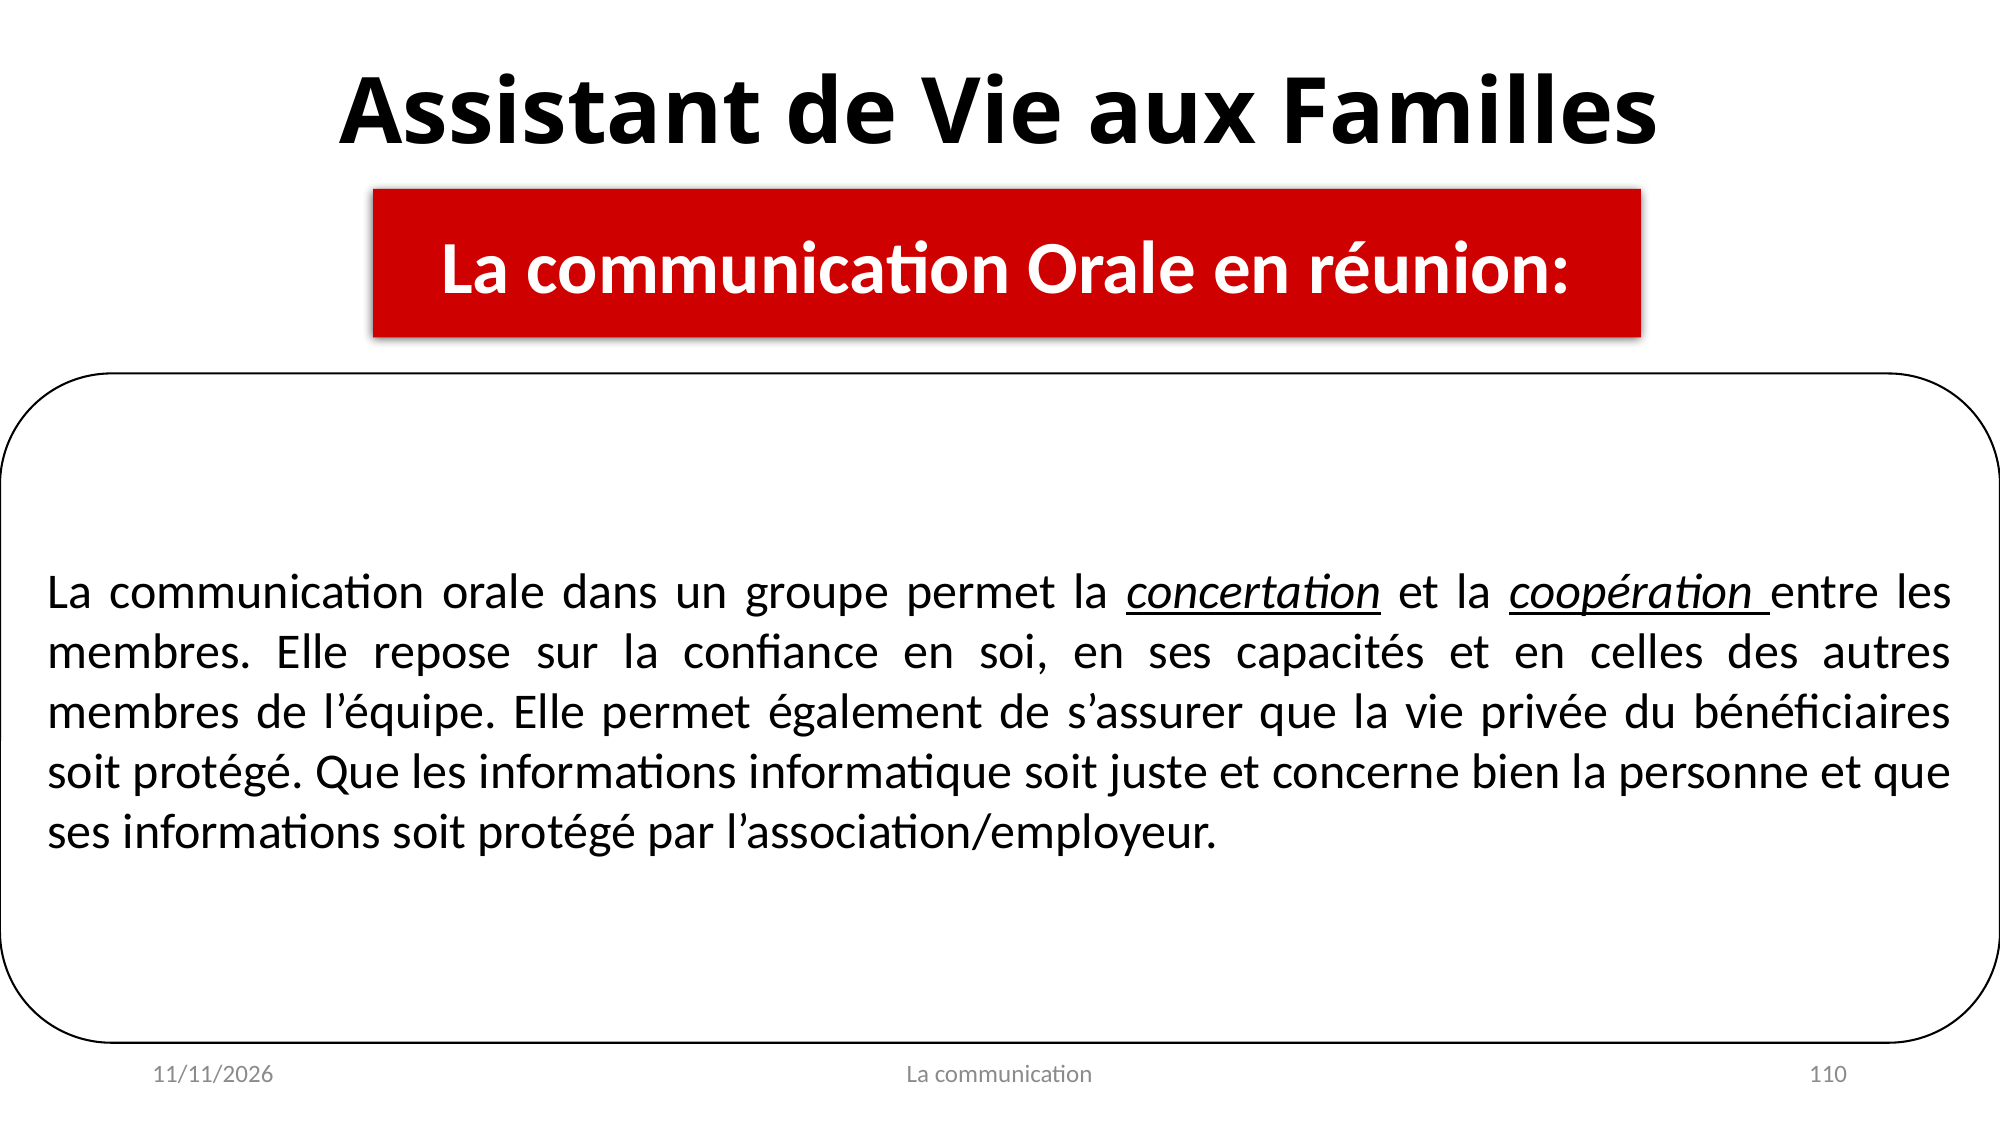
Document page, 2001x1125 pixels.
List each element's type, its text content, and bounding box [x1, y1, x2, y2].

footer La communication [662, 1042, 1338, 1103]
text_box La communication Orale en réunion: [373, 188, 1641, 338]
slide_number 110 [1412, 1042, 1863, 1103]
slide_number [137, 1042, 588, 1103]
text_box Assistant de Vie aux Familles [137, 56, 1863, 275]
text_box La communication orale dans un groupe permet la concertation et la coopération entre les membres. Elle repose sur la confiance en soi, en ses capacités et en celles des autres membres de l’équipe. Elle permet également de s’assurer que la vie privée du bénéficiaires soit protégé. Que les informations informatique soit juste et concerne bien la personne et que ses informations soit protégé par l’association/employeur. [0, 372, 2000, 1044]
